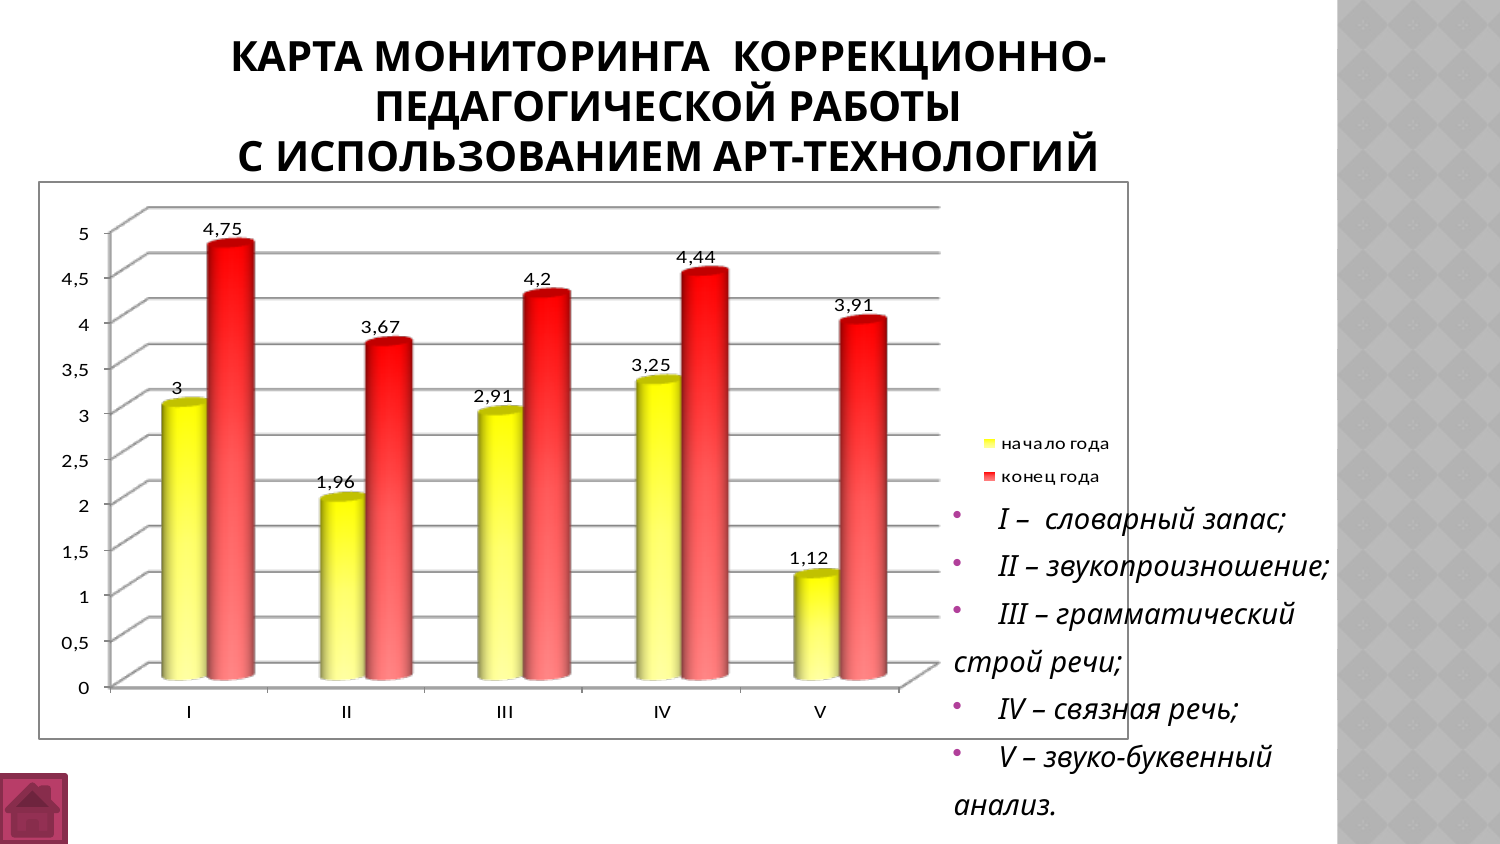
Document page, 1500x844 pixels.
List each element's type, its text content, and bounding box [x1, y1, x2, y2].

text_box [0, 0, 1500, 75]
title Карта мониторинга коррекционно-педагогической работы с использованием арт-технологий [75, 75, 1263, 180]
list I – словарный запас; II – звукопроизношение; III – грамматический строй речи; IV – связная речь; V – звуко-буквенный анализ. [938, 492, 1424, 844]
text_box [0, 773, 68, 844]
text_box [29, 173, 1137, 745]
